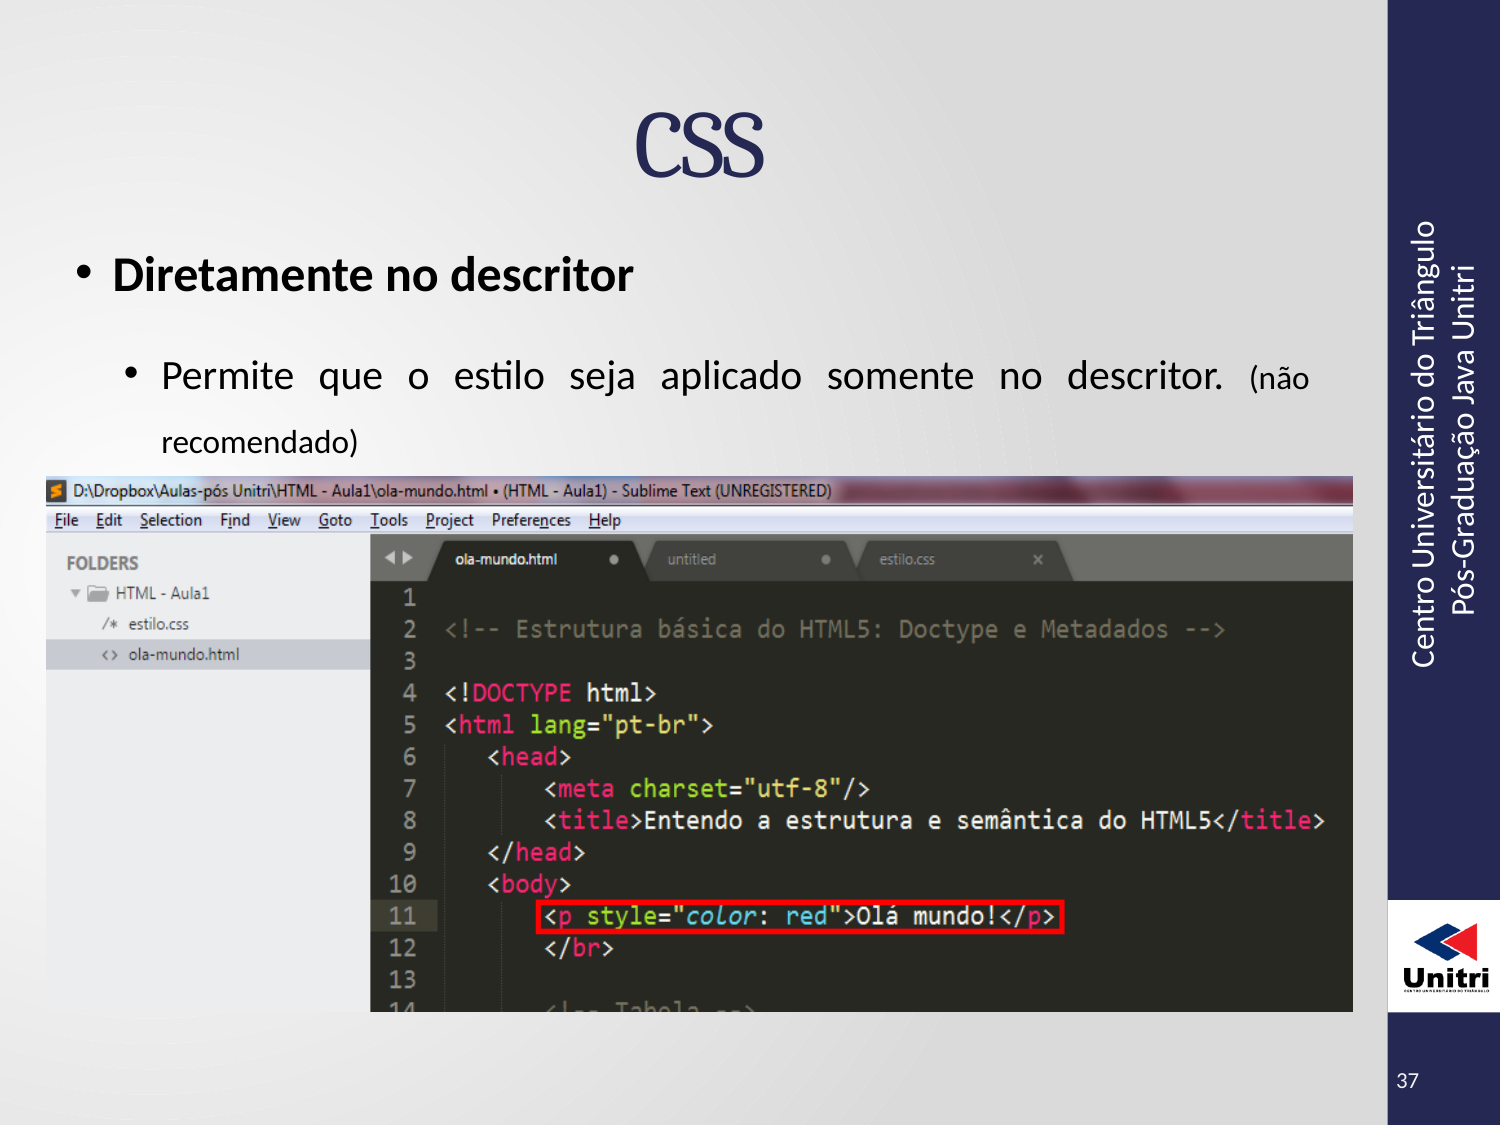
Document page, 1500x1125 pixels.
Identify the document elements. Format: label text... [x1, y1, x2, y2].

text_box 37 [1381, 1058, 1500, 1101]
list Diretamente no descritor Permite que o estilo seja aplicado somente no descritor. (não recomendado) [41, 231, 1325, 1050]
text_box Centro Universitário do Triângulo Pós-Graduação Java Unitri [1393, 0, 1488, 882]
picture [46, 475, 1353, 1012]
picture [1381, 902, 1500, 1010]
title CSS [75, 45, 1325, 231]
